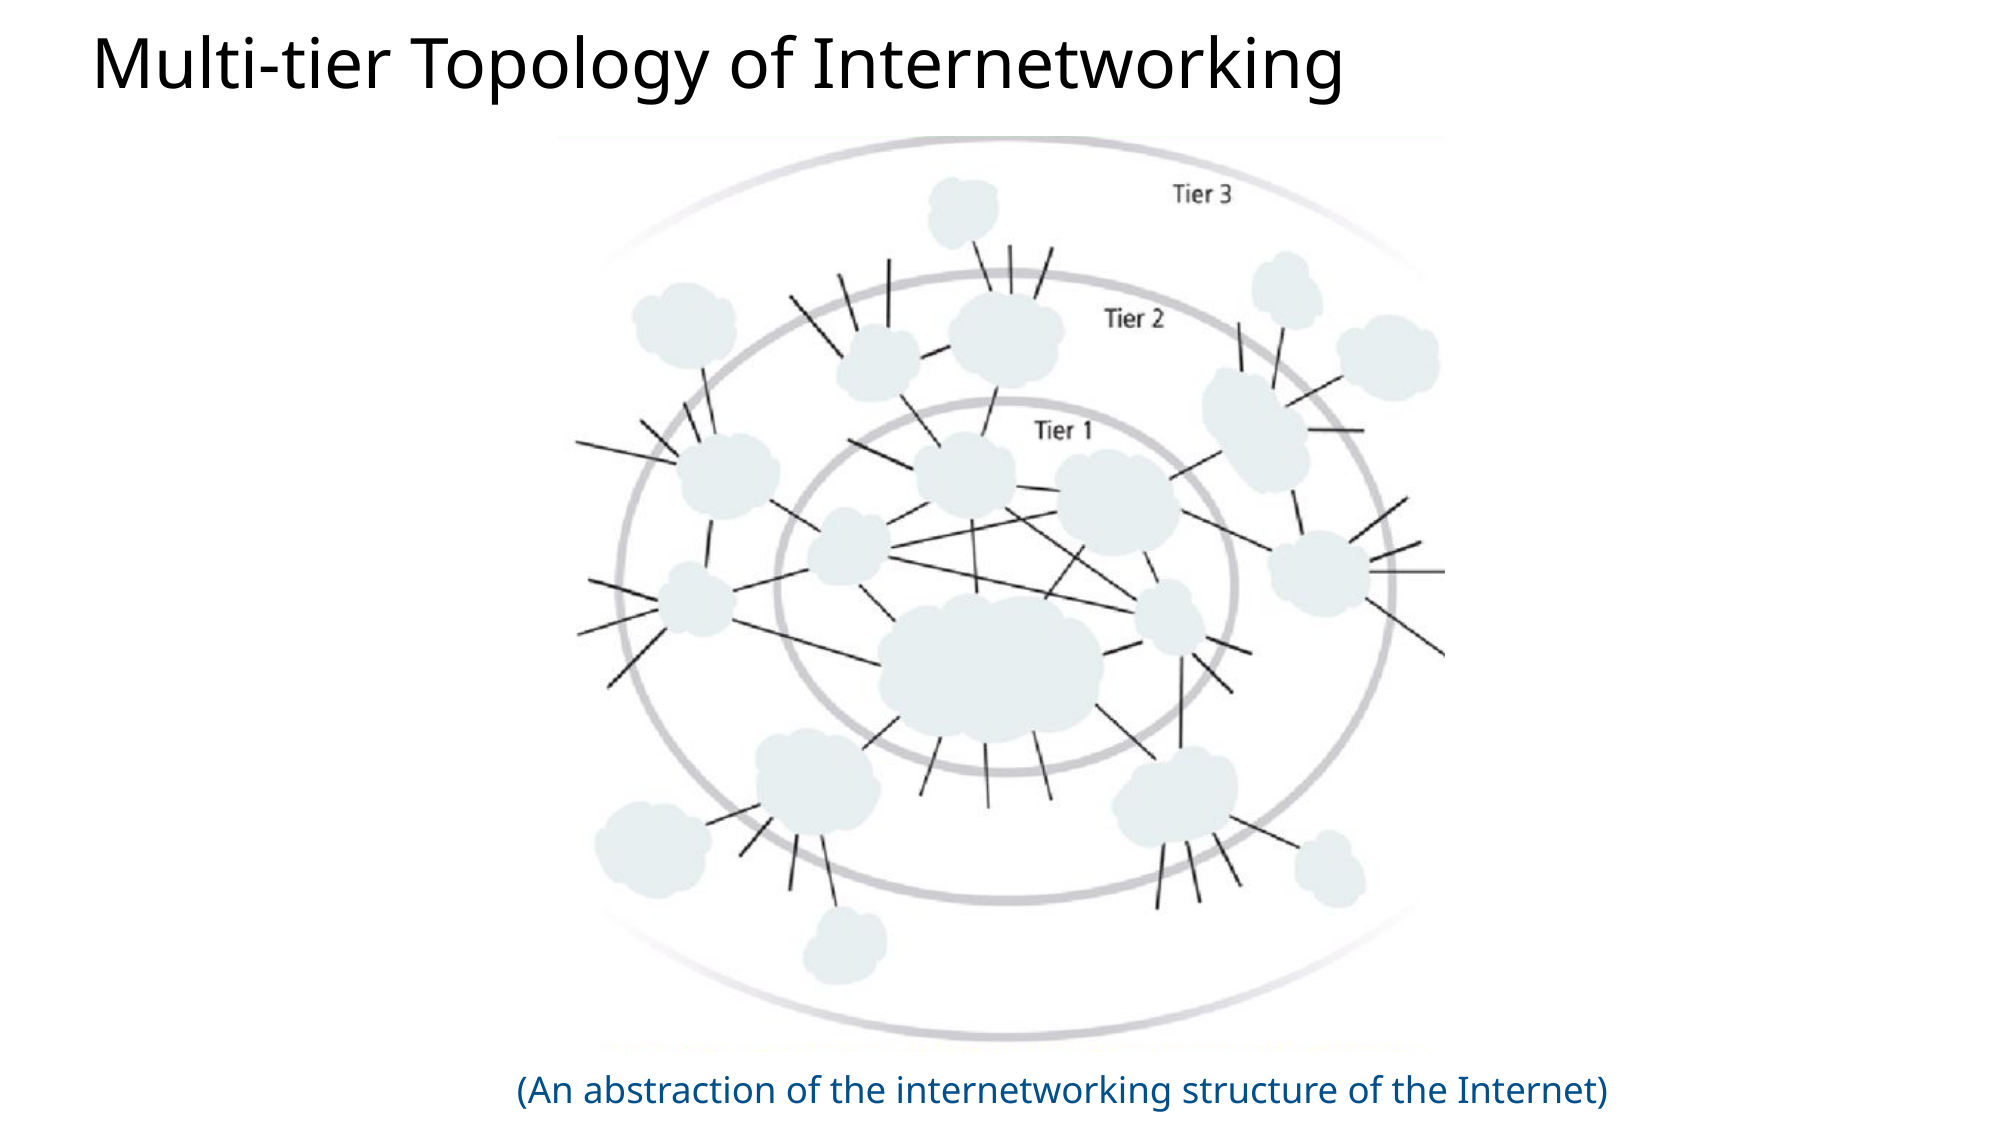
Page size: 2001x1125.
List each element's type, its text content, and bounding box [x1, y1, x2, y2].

title Multi-tier Topology of Internetworking [76, 20, 1802, 112]
picture [557, 136, 1445, 1052]
list (An abstraction of the internetworking structure of the Internet) [21, 133, 1980, 1125]
